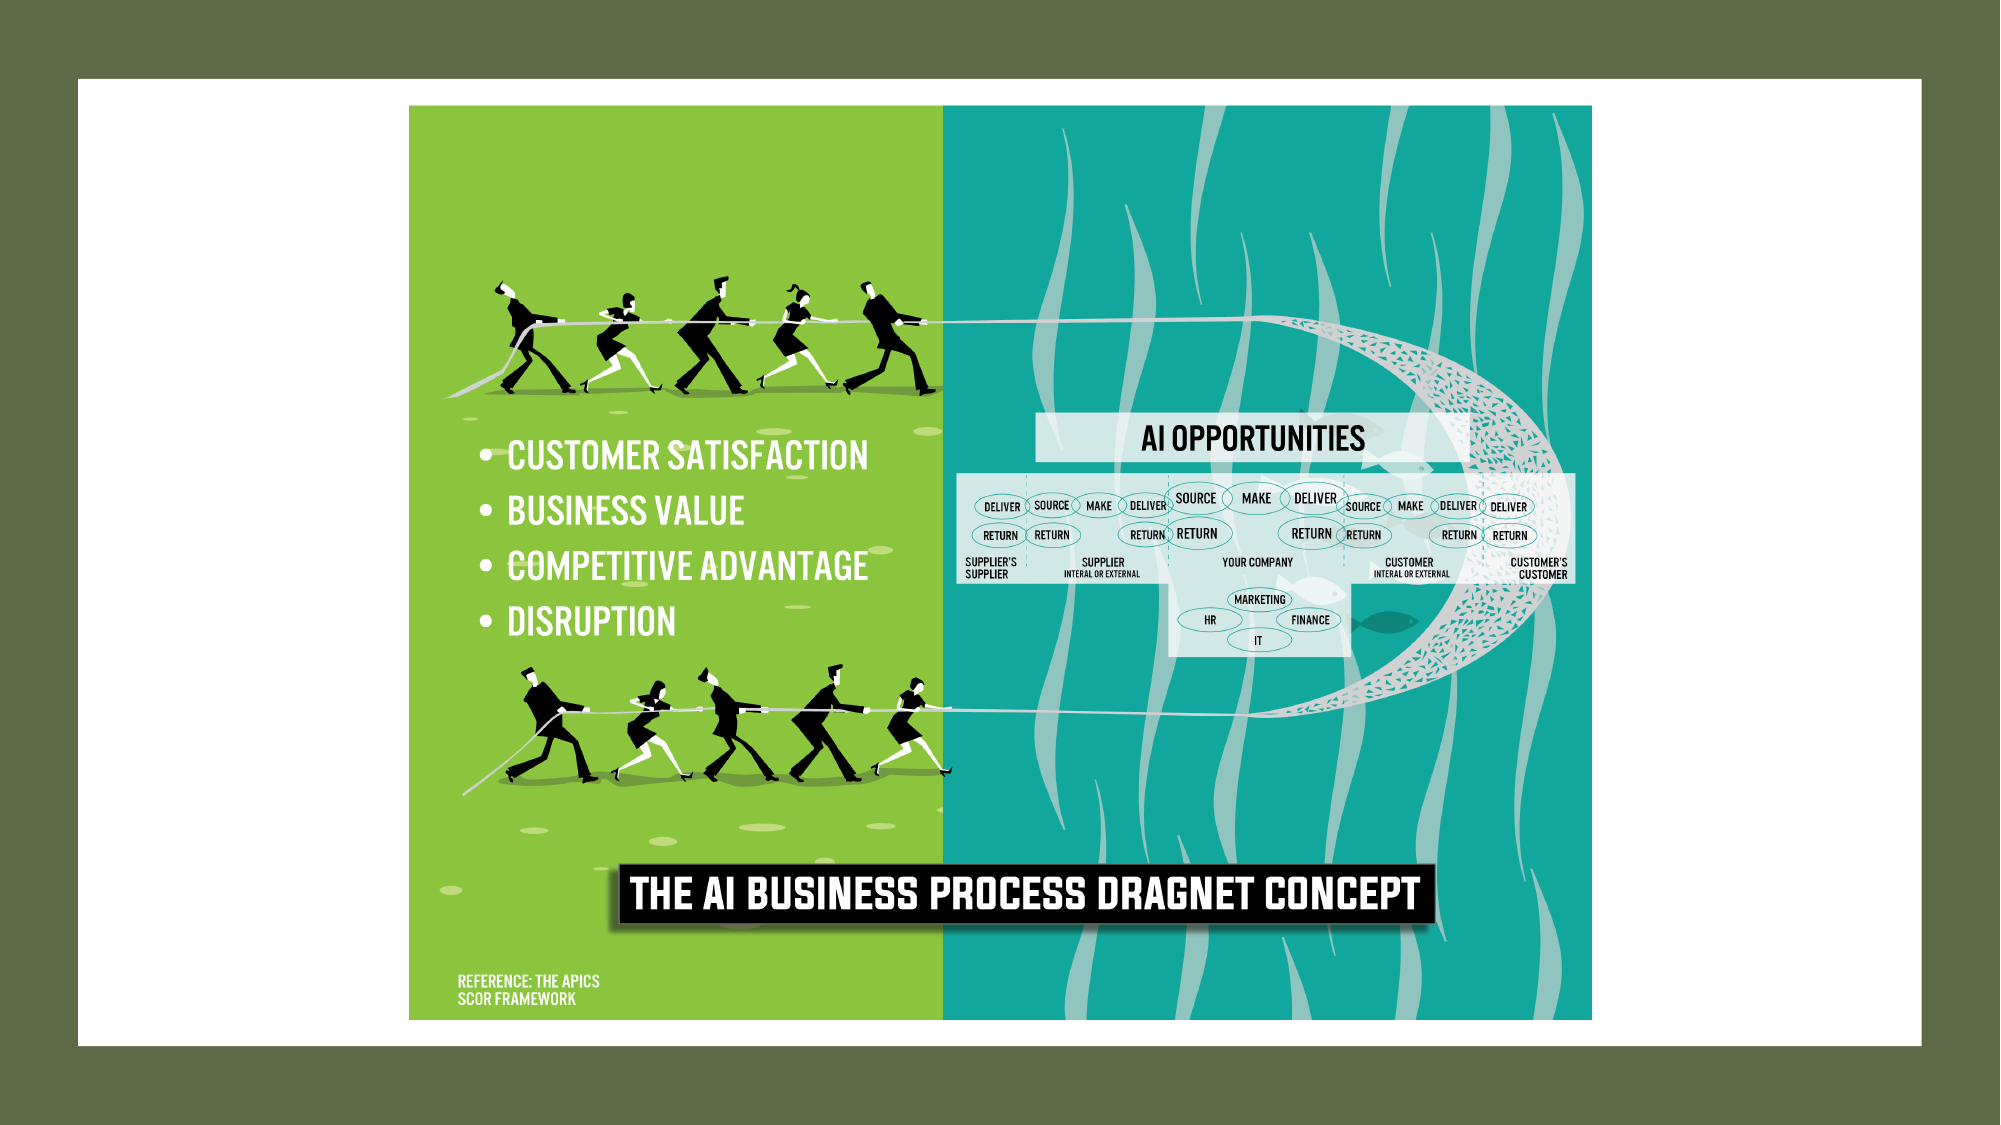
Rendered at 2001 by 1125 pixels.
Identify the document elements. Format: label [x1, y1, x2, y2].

text_box [77, 78, 1923, 1047]
text_box [0, 0, 2000, 1125]
picture [408, 105, 1592, 1020]
